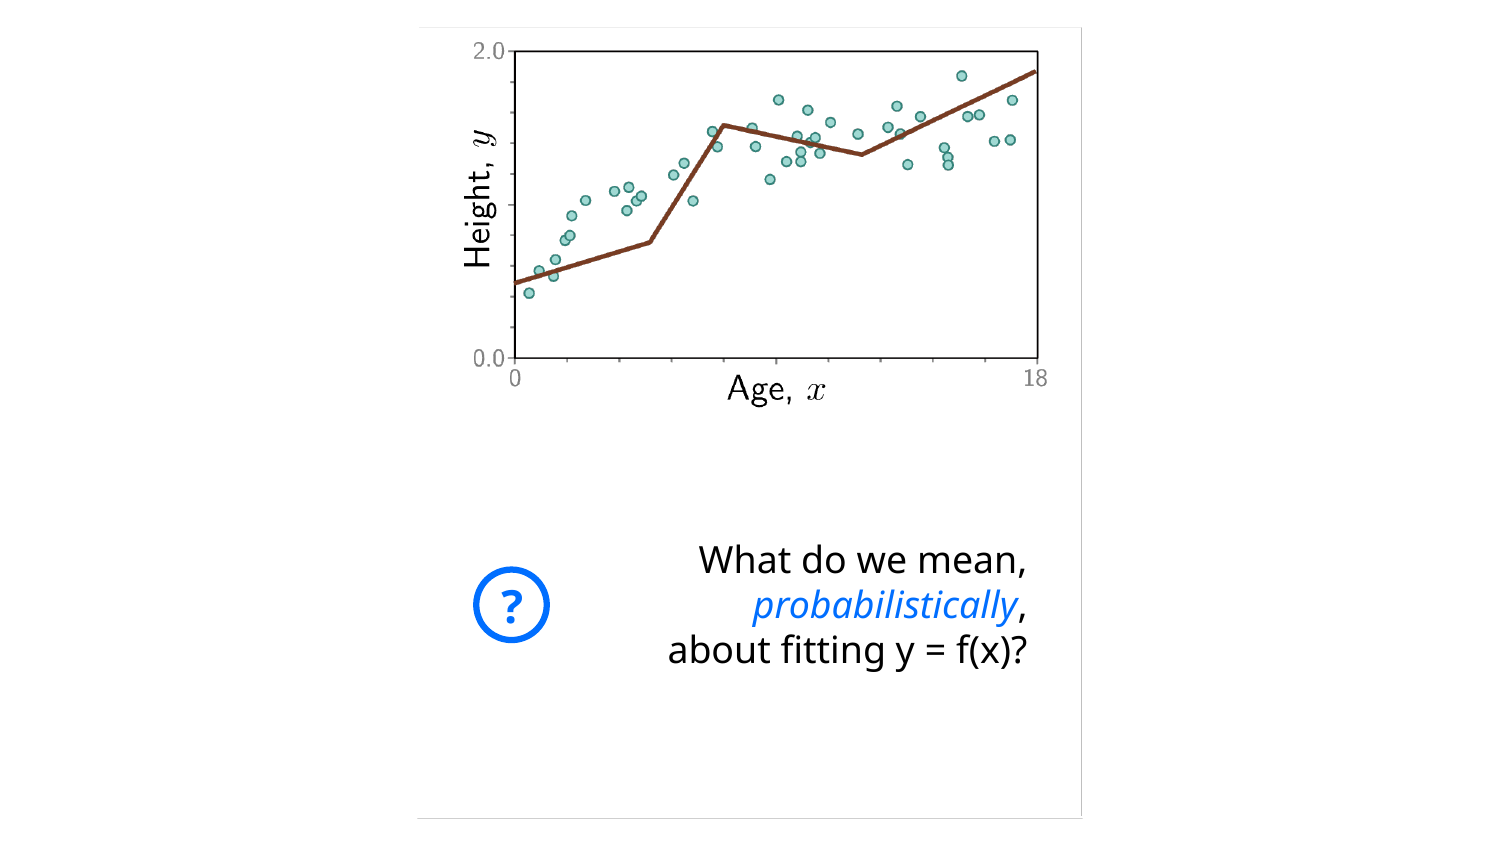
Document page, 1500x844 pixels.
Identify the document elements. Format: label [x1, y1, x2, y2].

picture [417, 24, 1083, 819]
